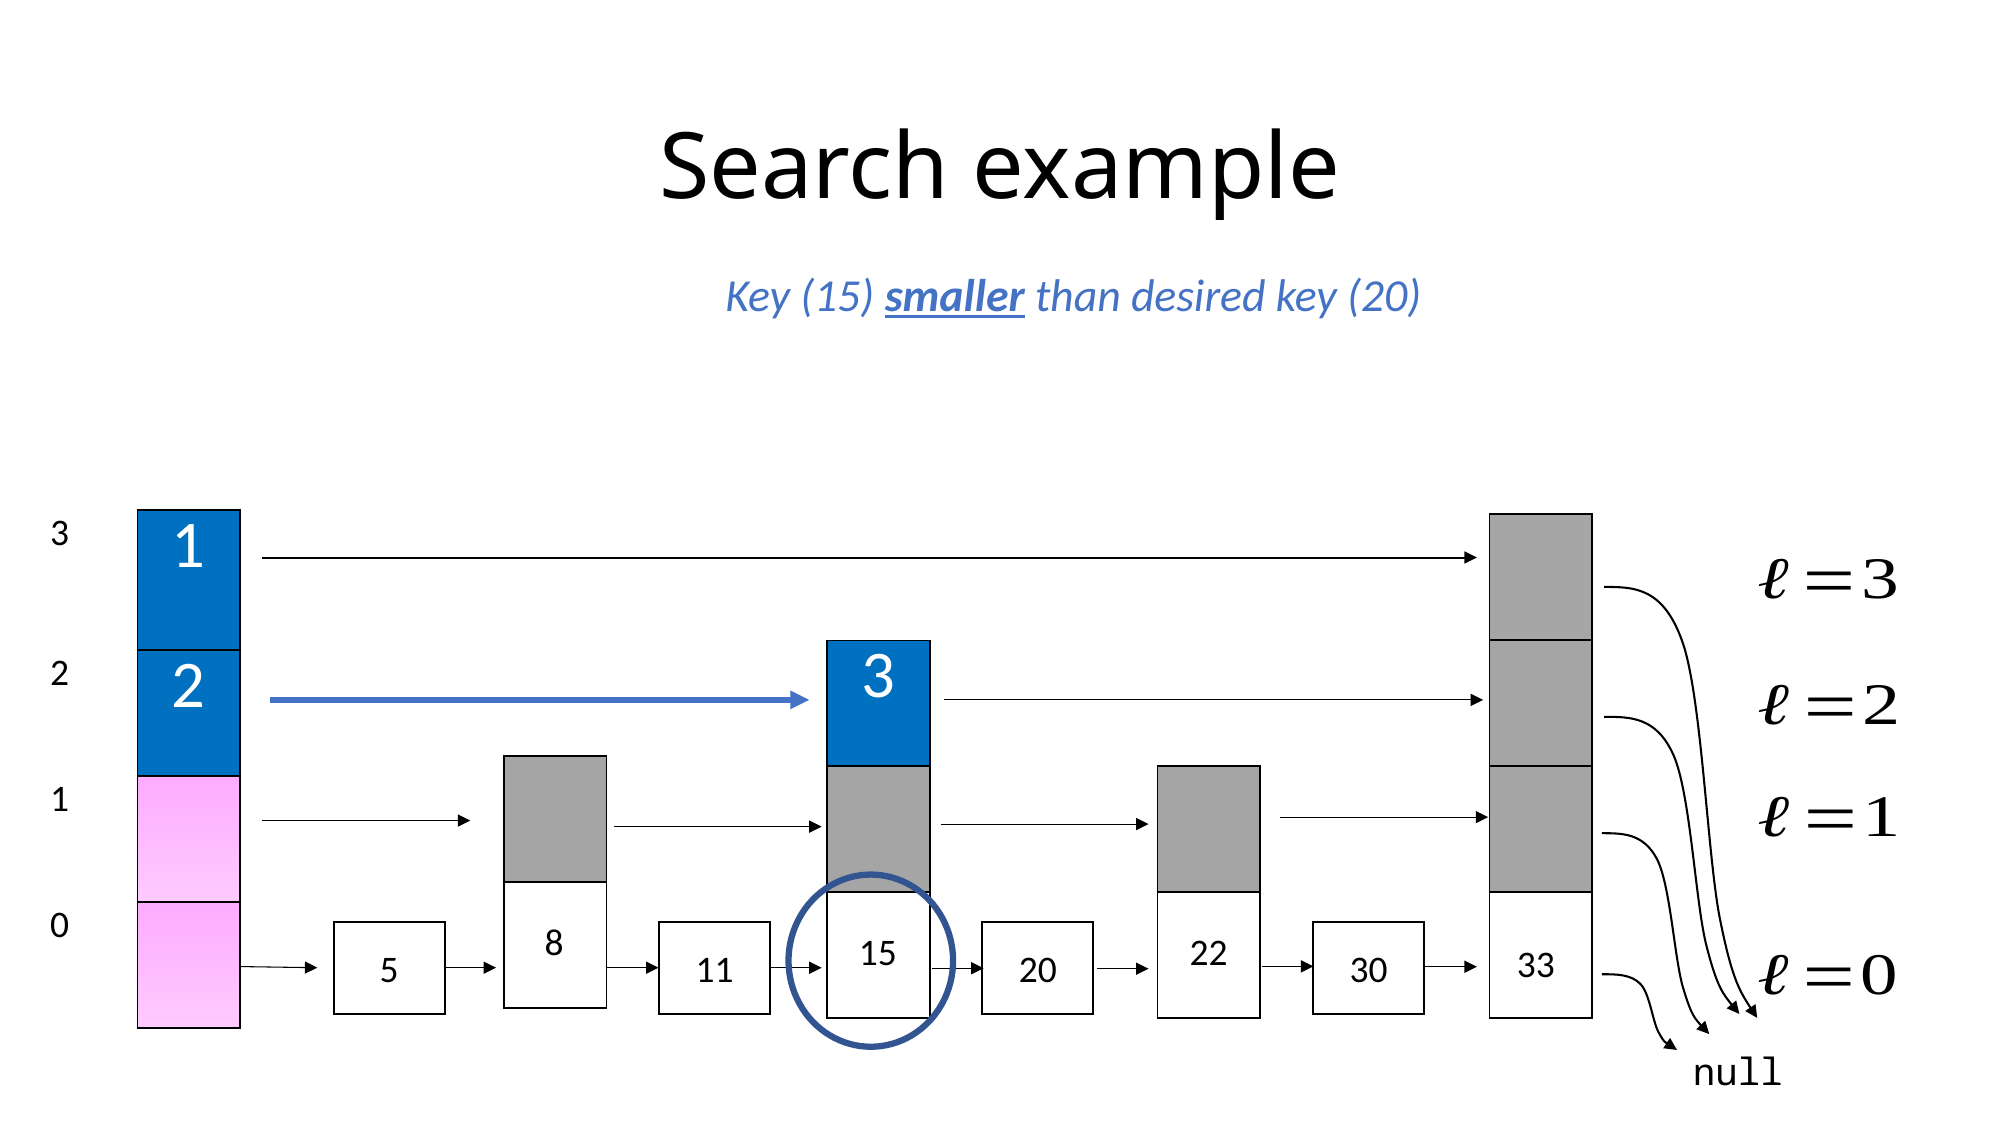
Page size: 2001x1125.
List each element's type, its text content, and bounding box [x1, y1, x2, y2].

text_box [1601, 973, 1677, 1050]
table_cell [138, 777, 239, 901]
text_box 11 [658, 921, 771, 1015]
text_box [1604, 585, 1758, 1018]
table_cell 1 [35, 776, 137, 902]
table_header [505, 757, 606, 881]
text_box 30 [1312, 921, 1425, 1015]
table_header [1490, 515, 1591, 639]
table_cell 2 [138, 651, 239, 775]
text_box 5 [333, 921, 446, 1015]
text_box null [1678, 1040, 1801, 1100]
table_header 3 [35, 510, 137, 650]
table_cell 33 [1490, 893, 1591, 1017]
text_box [1604, 715, 1740, 1014]
table_cell 22 [1158, 893, 1259, 1017]
table_header [1158, 767, 1259, 891]
table_header 1 [138, 511, 239, 649]
text_box 20 [981, 921, 1094, 1015]
table_cell 8 [505, 883, 606, 1007]
table_cell [1490, 767, 1591, 891]
text_box [1601, 832, 1710, 1035]
title Search example [137, 59, 1863, 278]
table_cell [138, 903, 239, 1027]
table_cell [1490, 641, 1591, 765]
table_header 3 [828, 641, 929, 765]
text_box Key (15) smaller than desired key (20) [710, 258, 1678, 329]
table_cell [828, 767, 929, 891]
table_cell 0 [35, 902, 137, 1028]
text_box [787, 873, 955, 1048]
table_cell 2 [35, 650, 137, 776]
